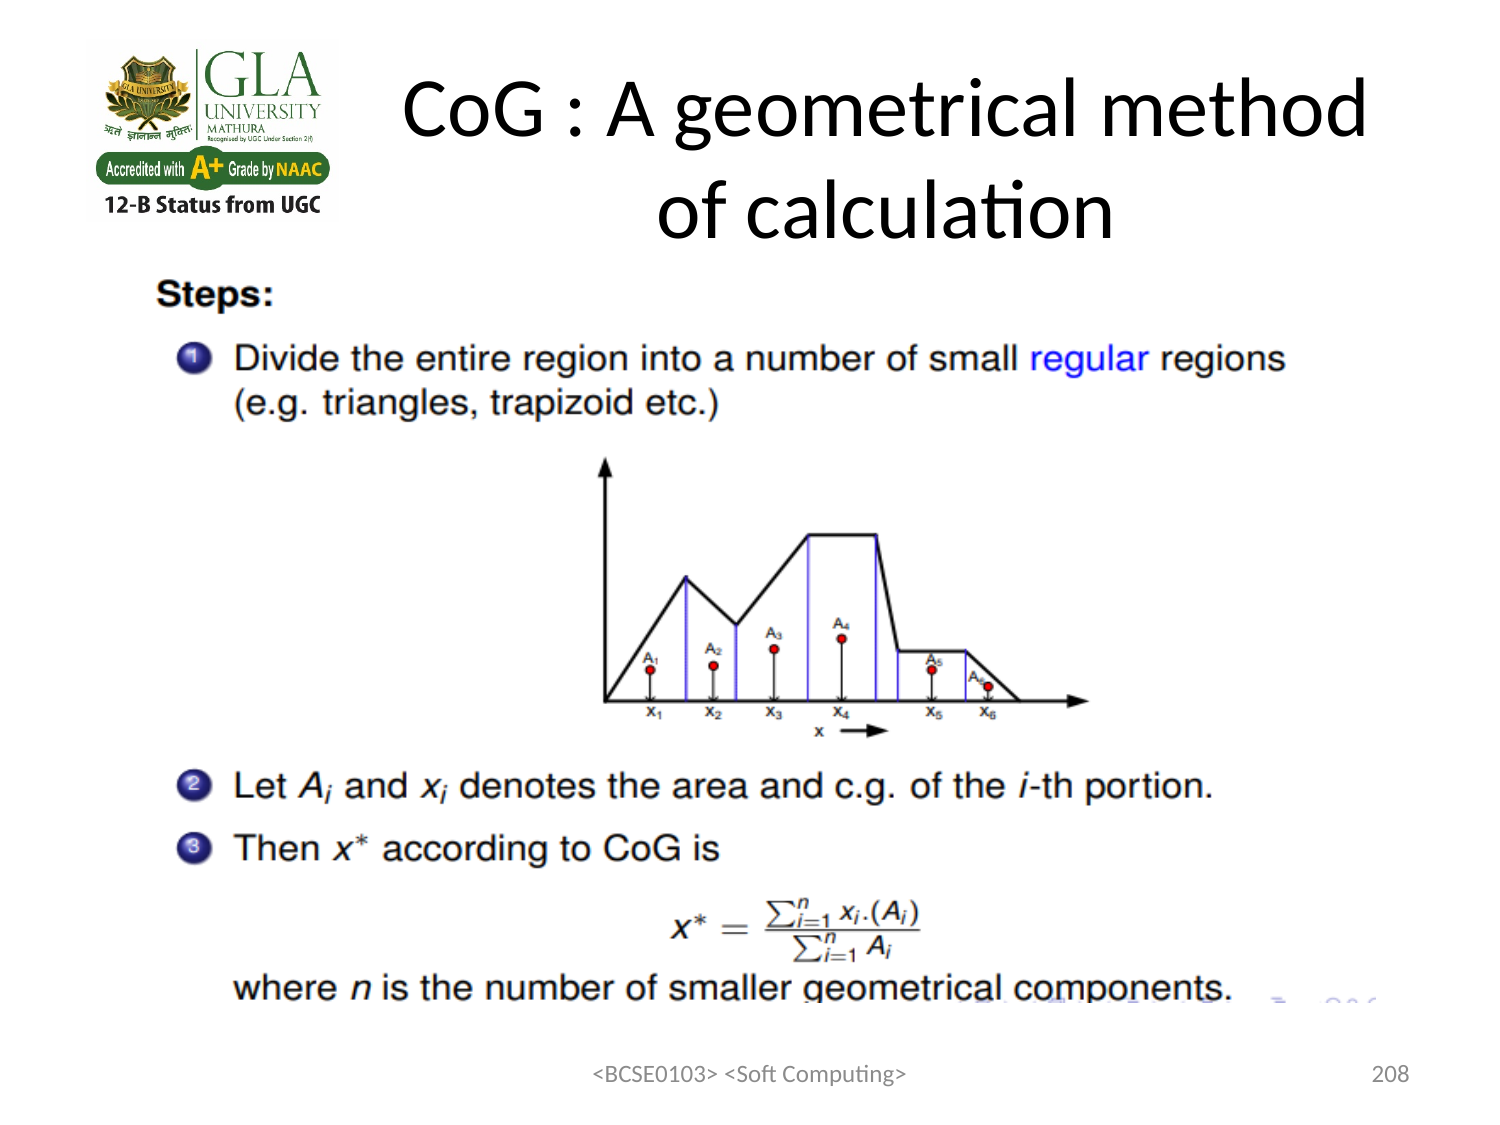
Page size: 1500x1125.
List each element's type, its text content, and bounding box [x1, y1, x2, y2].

slide_number 208 [1074, 1042, 1425, 1103]
footer <BCSE0103> <Soft Computing> [512, 1042, 988, 1103]
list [135, 264, 1377, 1003]
title CoG : A geometrical method of calculation [348, 45, 1425, 263]
picture [86, 39, 339, 222]
